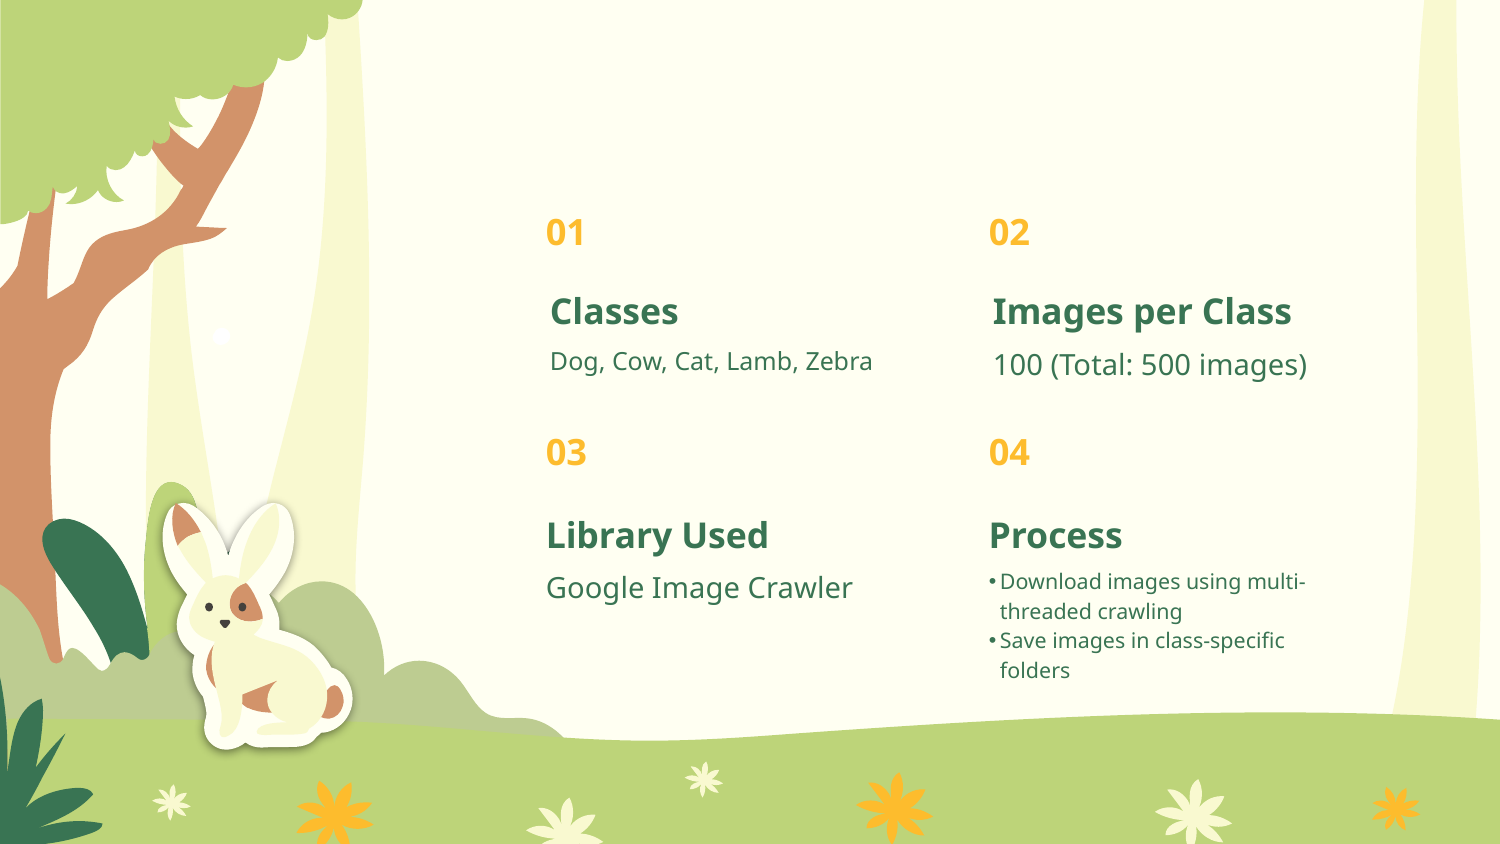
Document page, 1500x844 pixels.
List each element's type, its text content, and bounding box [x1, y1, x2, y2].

text_box Images per Class [977, 267, 1442, 347]
text_box 100 (Total: 500 images) [977, 347, 1356, 421]
text_box Dog, Cow, Cat, Lamb, Zebra [535, 347, 914, 421]
text_box 03 [530, 414, 652, 488]
text_box Classes [535, 267, 914, 347]
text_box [162, 502, 353, 750]
text_box Google Image Crawler [530, 571, 909, 644]
text_box Process [973, 491, 1352, 571]
text_box 02 [973, 193, 1095, 268]
text_box 04 [973, 414, 1095, 488]
list Download images using multi-threaded crawling Save images in class-specific folders [973, 548, 1369, 669]
text_box 01 [530, 193, 652, 268]
text_box Library Used [530, 491, 909, 571]
